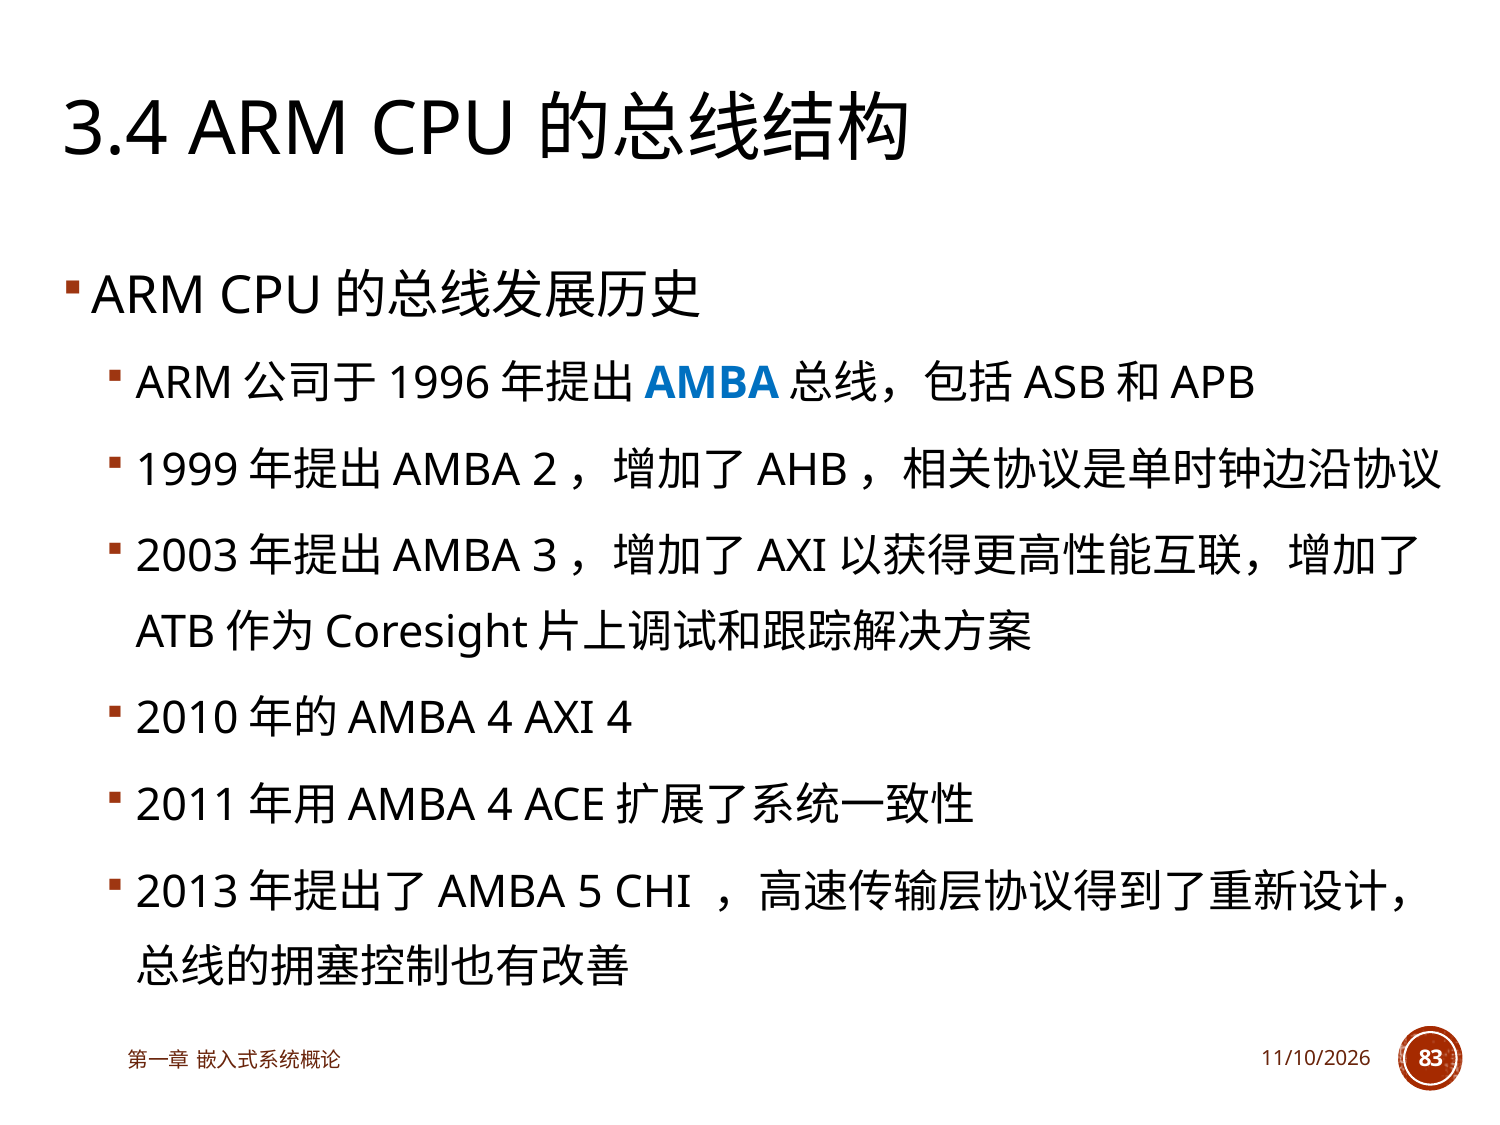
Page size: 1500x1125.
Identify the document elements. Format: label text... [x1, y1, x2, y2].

title 3.4 ARM CPU的总线结构 [47, 46, 1471, 215]
footer 第一章 嵌入式系统概论 [112, 1028, 891, 1089]
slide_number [982, 1028, 1386, 1089]
slide_number 83 [1391, 1028, 1471, 1089]
list ARM CPU的总线发展历史 ARM公司于1996年提出AMBA总线，包括ASB和APB 1999年提出AMBA 2，增加了AHB，相关协议是单时钟边沿协议 2003年提出AMBA 3，增加了AXI以获得更高性能互联，增加了ATB作为Coresight片上调试和跟踪解决方案 2010年的AMBA 4 AXI 4 2011年用AMBA 4 ACE扩展了系统一致性 2013年提出了AMBA 5 CHI ，高速传输层协议得到了重新设计，总线的拥塞控制也有改善 [47, 228, 1471, 1013]
